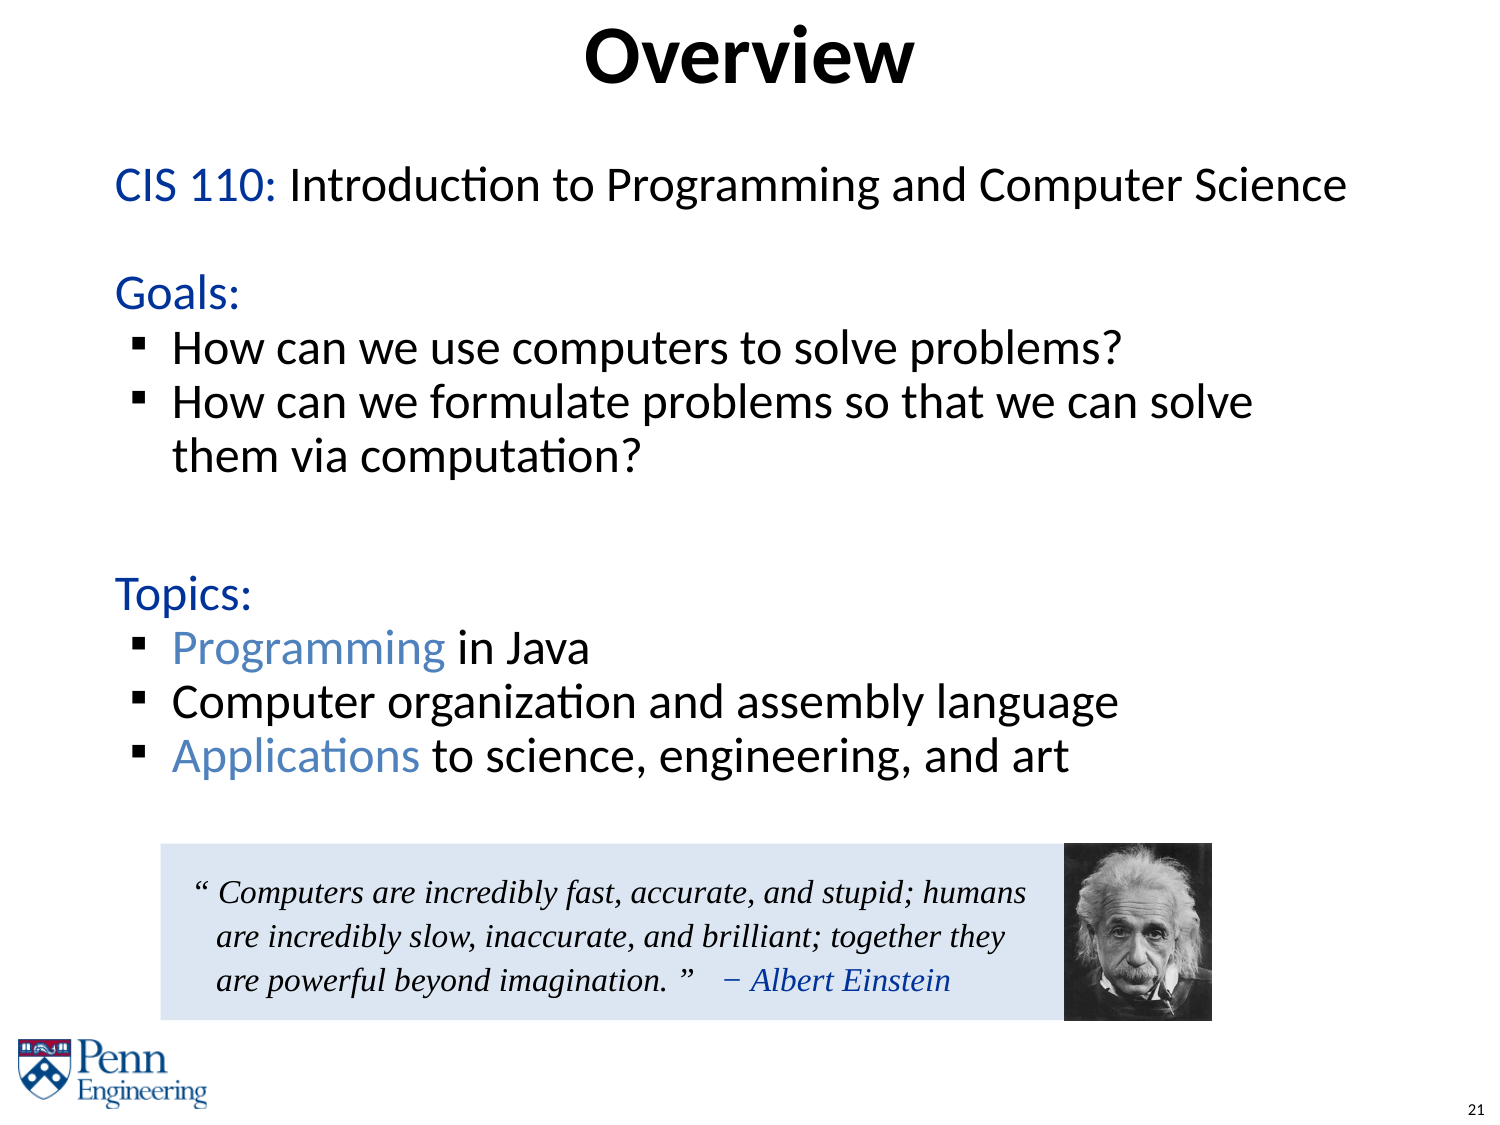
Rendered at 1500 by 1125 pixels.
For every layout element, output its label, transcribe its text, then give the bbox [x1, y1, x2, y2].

slide_number 21 [1187, 1089, 1500, 1125]
picture [1064, 843, 1212, 1021]
text_box “ Computers are incredibly fast, accurate, and stupid; humans are incredibly slow, inaccurate, and brilliant; together they are powerful beyond imagination. ” − Albert Einstein [160, 843, 1063, 1021]
title Overview [0, 24, 1500, 101]
list CIS 110: Introduction to Programming and Computer Science Goals: How can we use computers to solve problems? How can we formulate problems so that we can solve them via computation? Topics: Programming in Java Computer organization and assembly language Applications to science, engineering, and art [99, 149, 1388, 1038]
